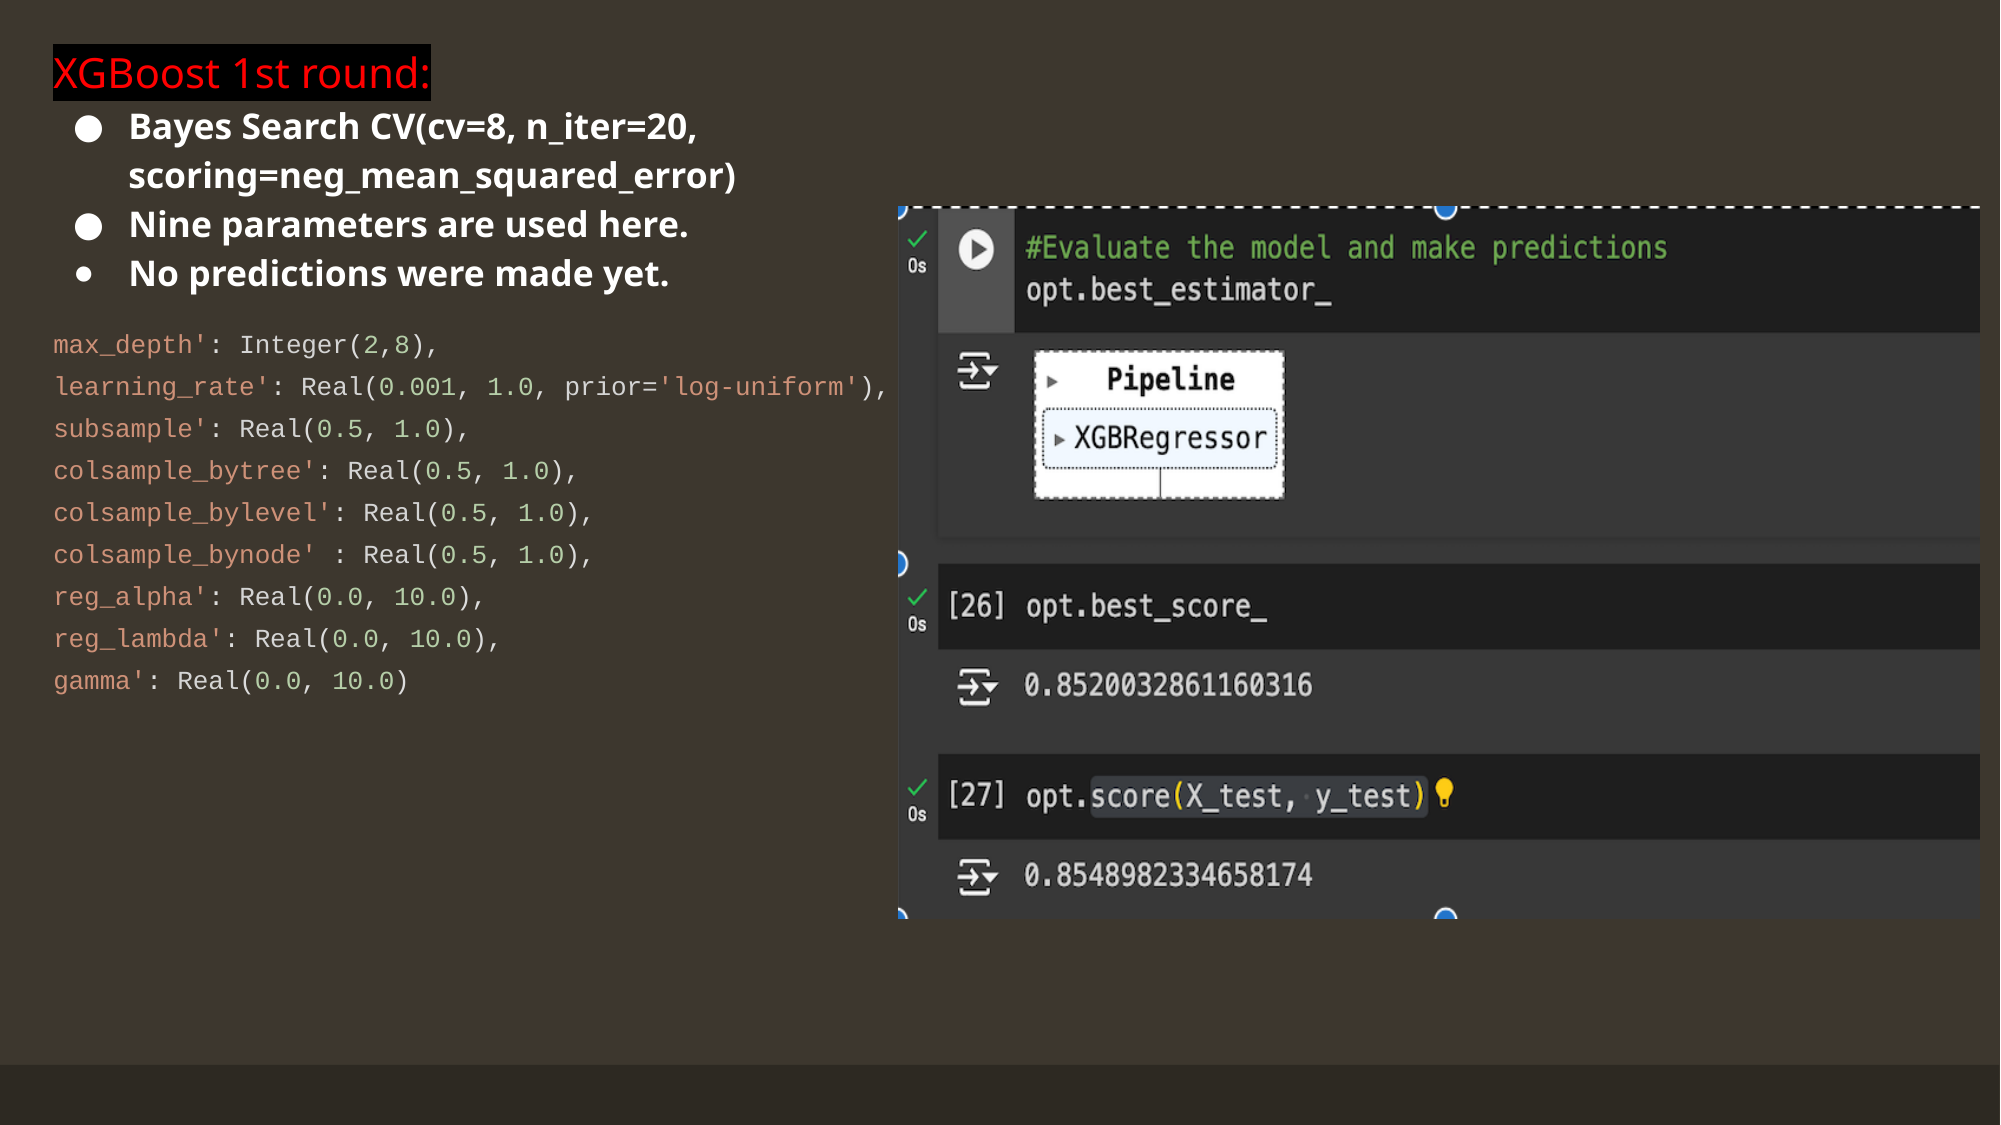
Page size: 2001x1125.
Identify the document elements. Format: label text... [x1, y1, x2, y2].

picture [898, 205, 1981, 919]
list XGBoost 1st round: Bayes Search CV(cv=8, n_iter=20, scoring=neg_mean_squared_error) Nine parameters are used here. No predictions were made yet. max_depth': Integer(2,8), learning_rate': Real(0.001, 1.0, prior='log-uniform'), subsample': Real(0.5, 1.0), colsample_bytree': Real(0.5, 1.0), colsample_bylevel': Real(0.5, 1.0), colsample_bynode' : Real(0.5, 1.0), reg_alpha': Real(0.0, 10.0), reg_lambda': Real(0.0, 10.0), gamma': Real(0.0, 10.0) [38, 32, 1184, 971]
